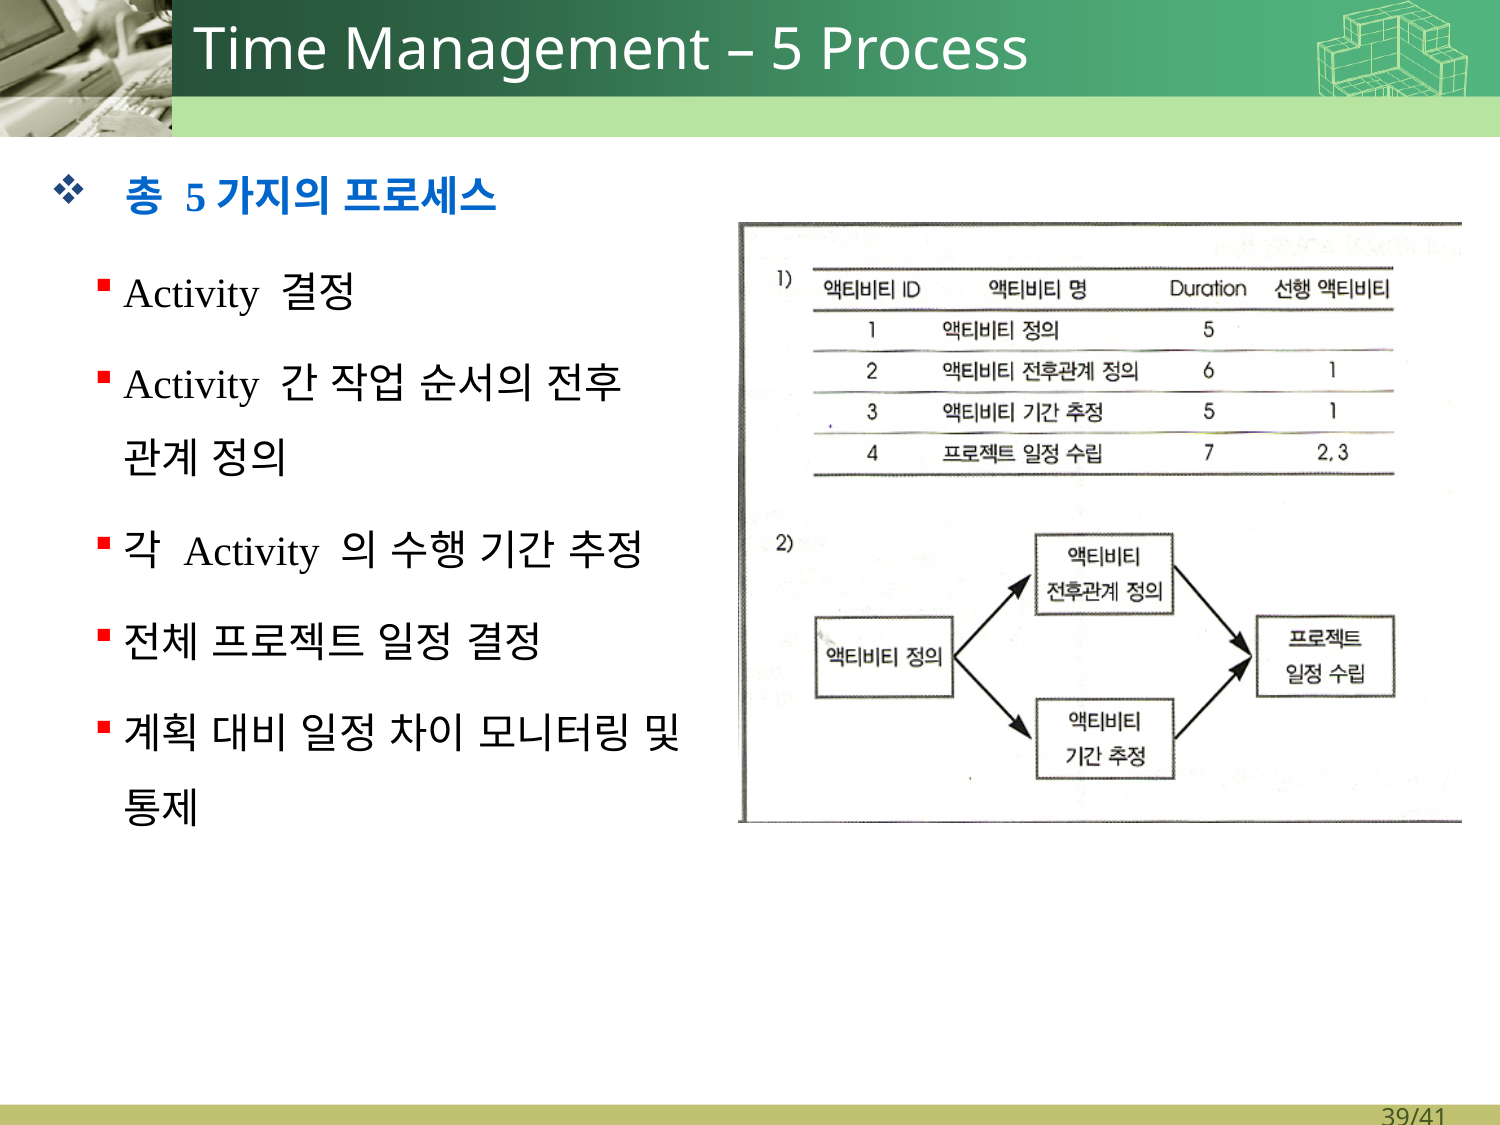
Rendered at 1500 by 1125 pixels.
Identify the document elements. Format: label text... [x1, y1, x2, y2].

picture [737, 222, 1463, 823]
title Time Management – 5 Process [178, 9, 1424, 82]
list 총 5가지의 프로세스 Activity 결정 Activity 간 작업 순서의 전후 관계 정의 각 Activity 의 수행 기간 추정 전체 프로젝트 일정 결정 계획 대비 일정 차이 모니터링 및 통제 [35, 152, 703, 1090]
picture [0, 0, 1500, 151]
